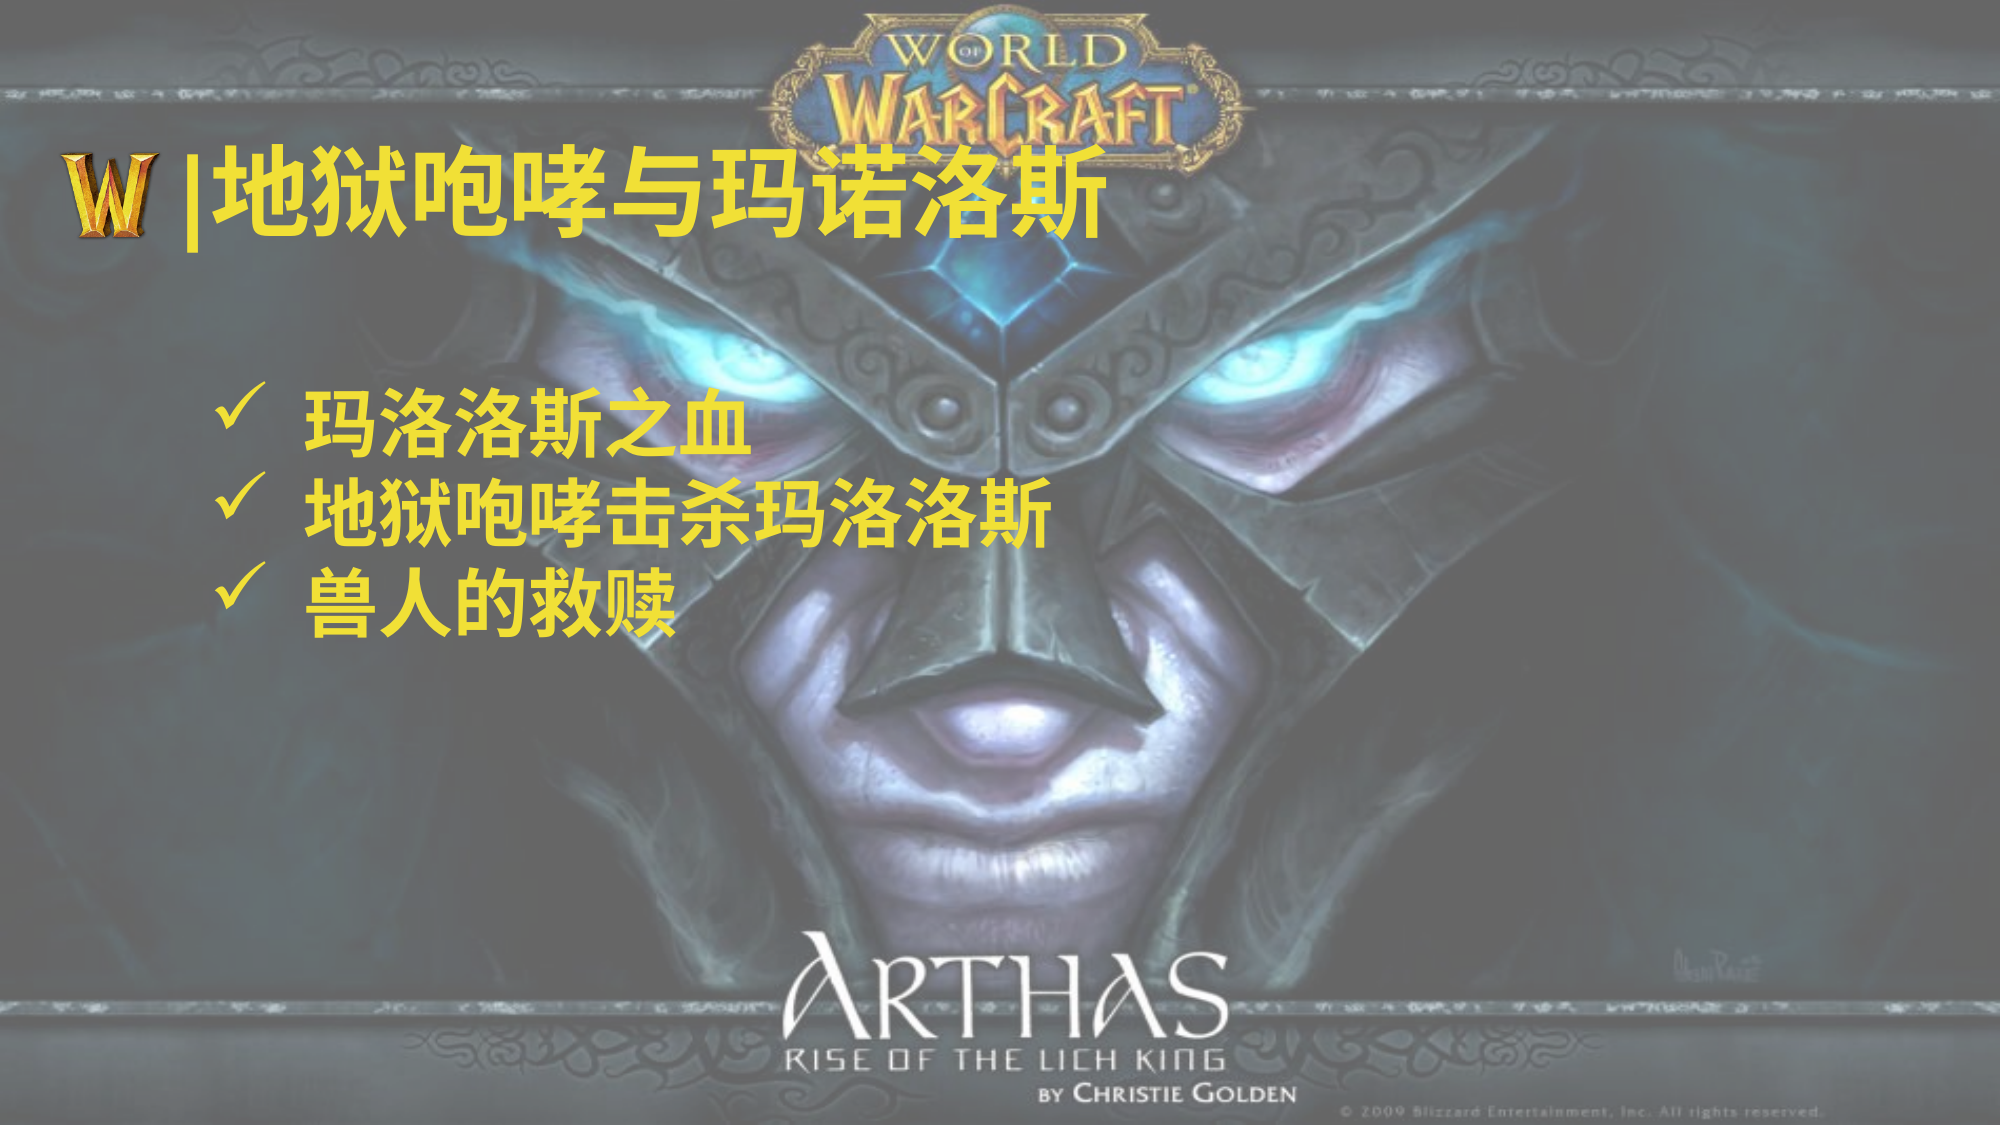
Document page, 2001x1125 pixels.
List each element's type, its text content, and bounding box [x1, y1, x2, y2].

text_box 玛洛洛斯之血 地狱咆哮击杀玛洛洛斯 兽人的救赎 [195, 369, 1552, 654]
title 地狱咆哮与玛诺洛斯 [195, 135, 1921, 260]
picture [51, 140, 168, 248]
